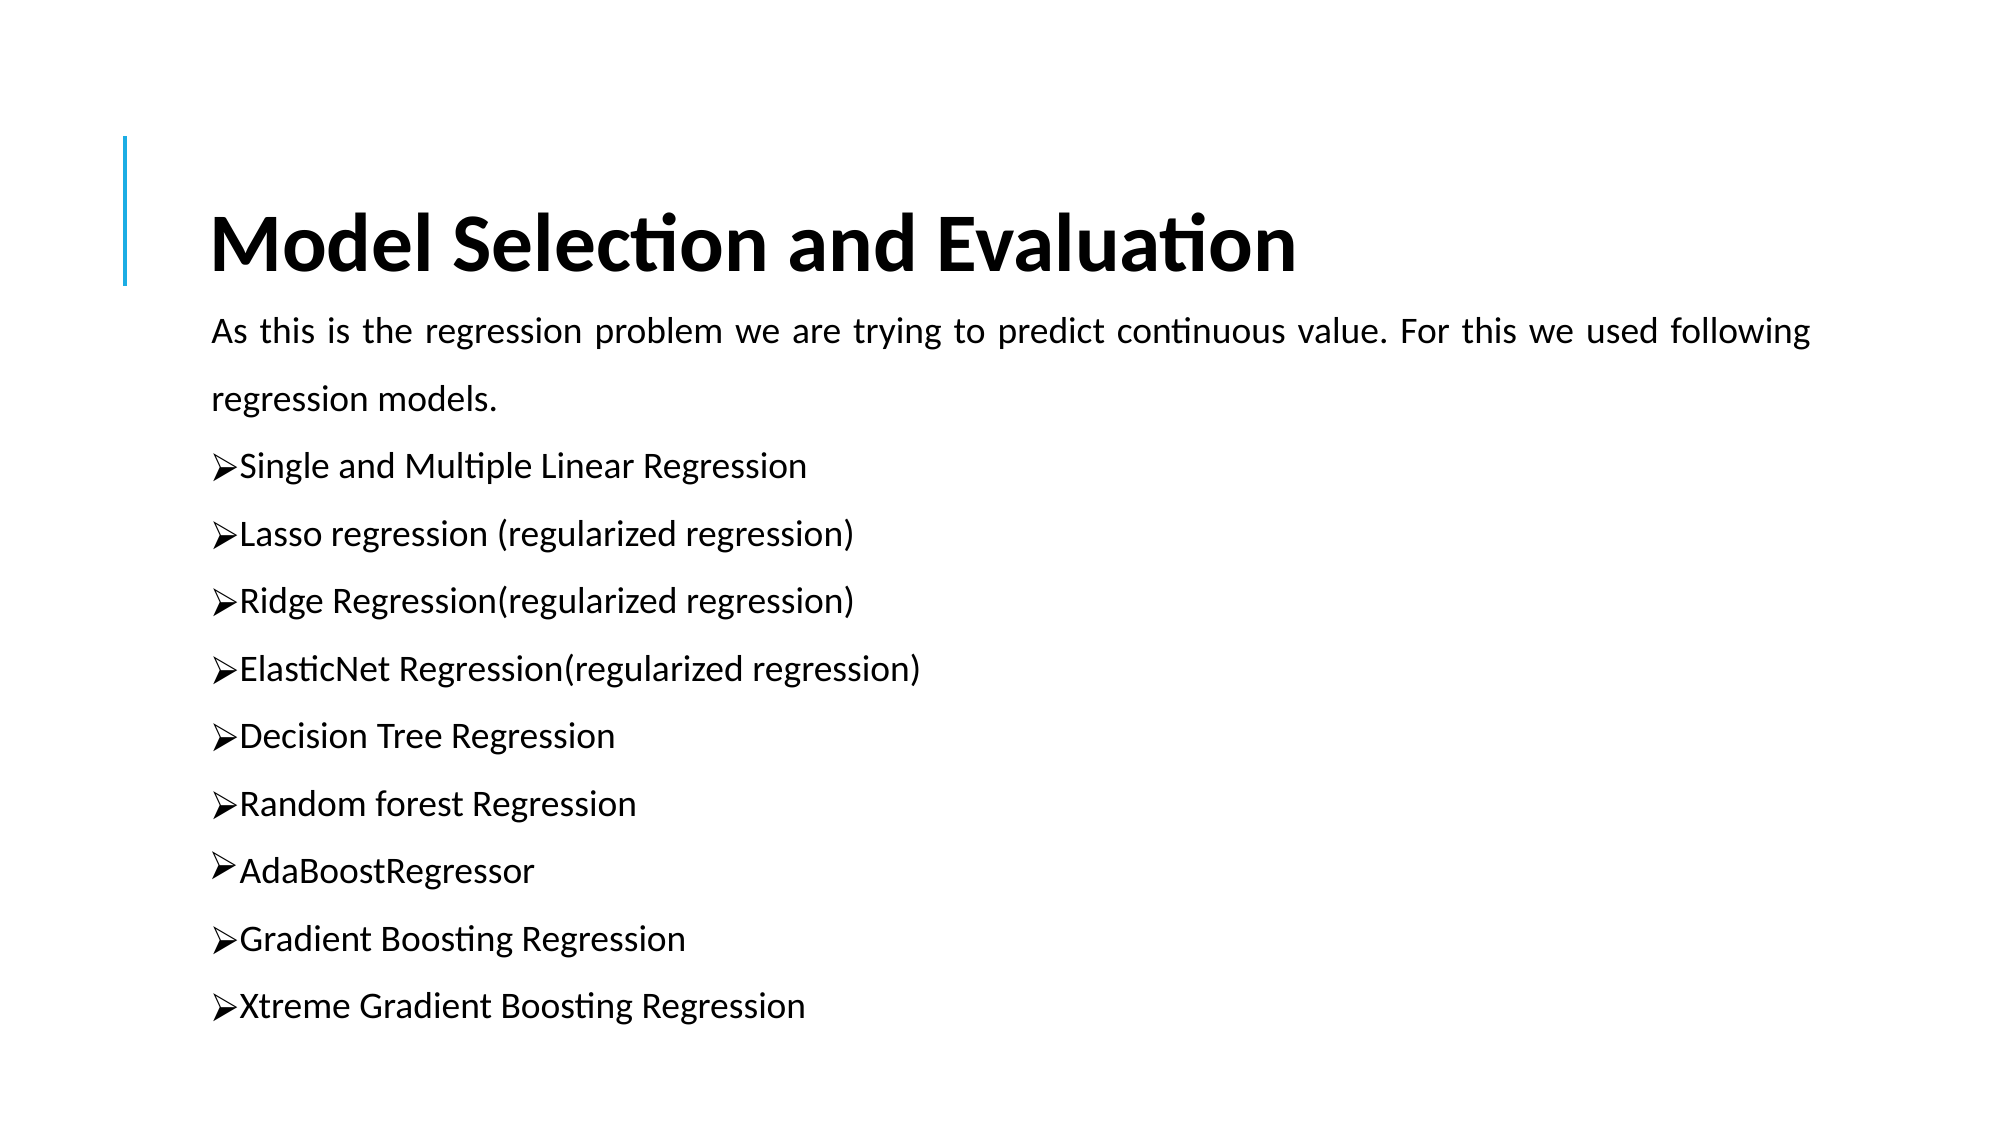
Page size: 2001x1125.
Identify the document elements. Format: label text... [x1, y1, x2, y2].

text_box As this is the regression problem we are trying to predict continuous value. For this we used following regression models. Single and Multiple Linear Regression Lasso regression (regularized regression) Ridge Regression(regularized regression) ElasticNet Regression(regularized regression) Decision Tree Regression Random forest Regression AdaBoostRegressor Gradient Boosting Regression Xtreme Gradient Boosting Regression [194, 276, 1828, 1034]
text_box Model Selection and Evaluation [194, 180, 1458, 296]
